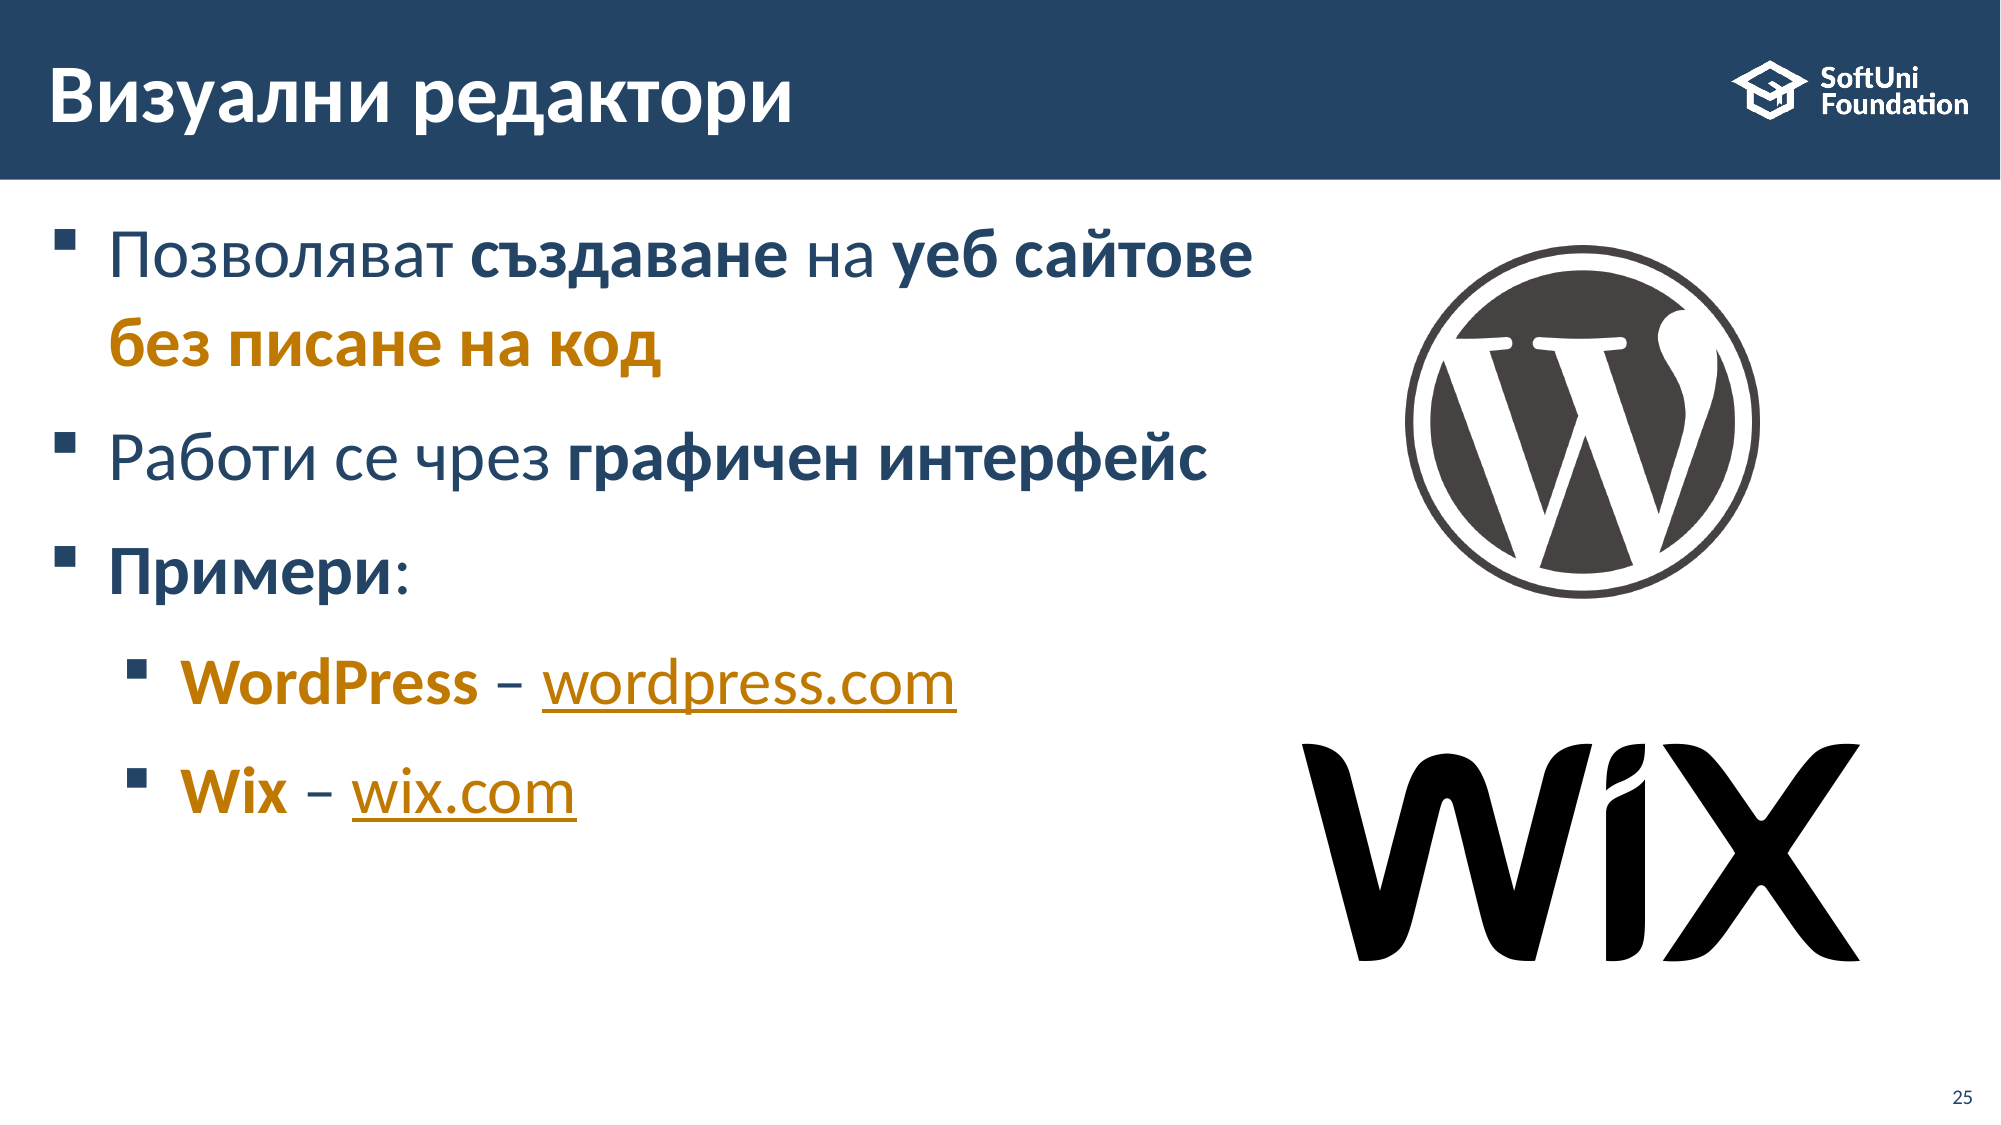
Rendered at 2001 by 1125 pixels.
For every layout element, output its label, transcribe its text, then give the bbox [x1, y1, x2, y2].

slide_number 25 [1927, 1067, 1989, 1117]
picture [1287, 717, 1879, 984]
picture [1731, 60, 1968, 120]
title Визуални редактори [31, 16, 1716, 162]
picture [1405, 244, 1760, 599]
list Позволяват създаване на уеб сайтове без писане на код Работи се чрез графичен интерфейс Примери: WordPress – wordpress.com Wix – wix.com [31, 196, 1288, 1104]
